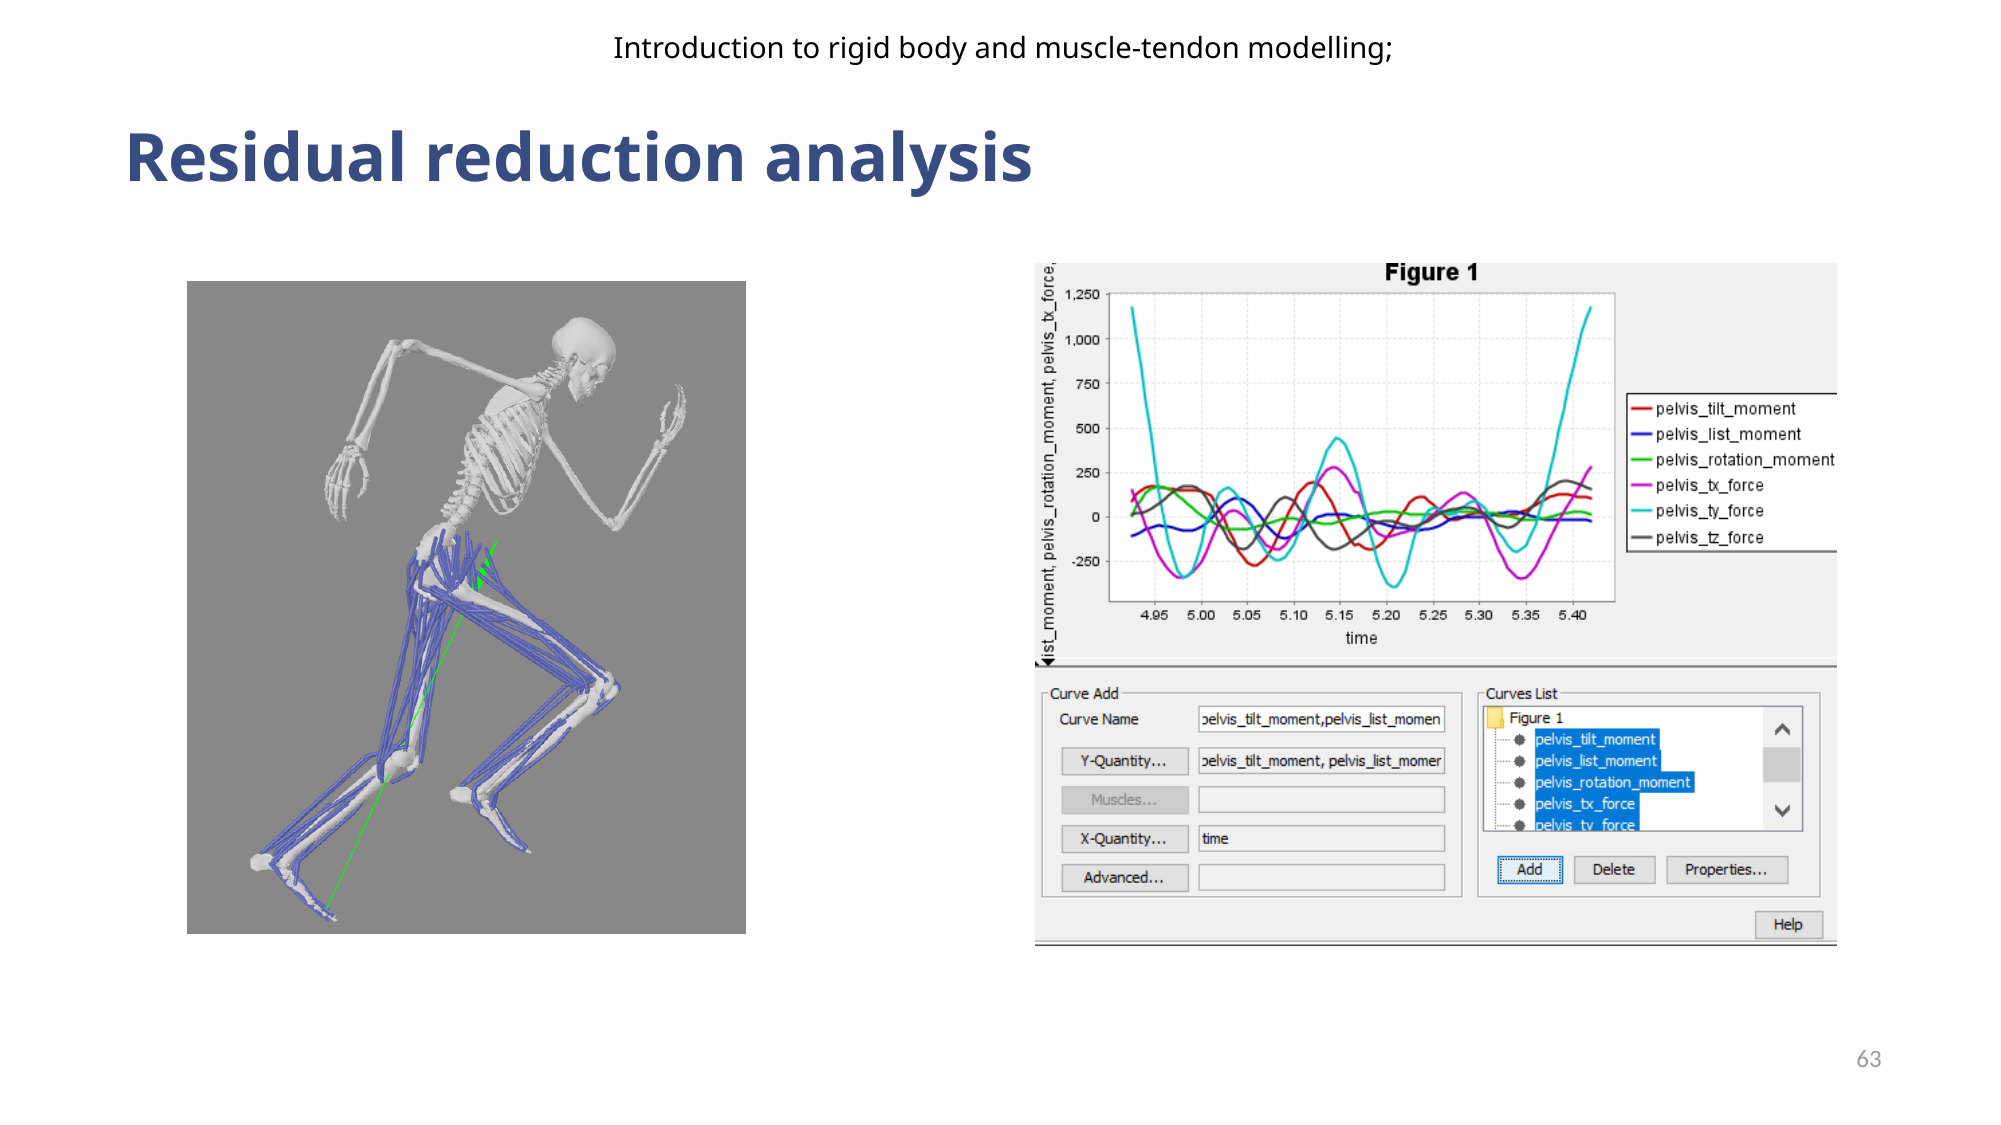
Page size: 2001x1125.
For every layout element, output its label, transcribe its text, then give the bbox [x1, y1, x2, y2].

title Residual reduction analysis [109, 107, 1891, 218]
picture [1034, 263, 1837, 946]
picture [186, 281, 746, 934]
slide_number 63 [1375, 1042, 1882, 1103]
text_box Introduction to rigid body and muscle-tendon modelling; [335, 22, 1665, 72]
